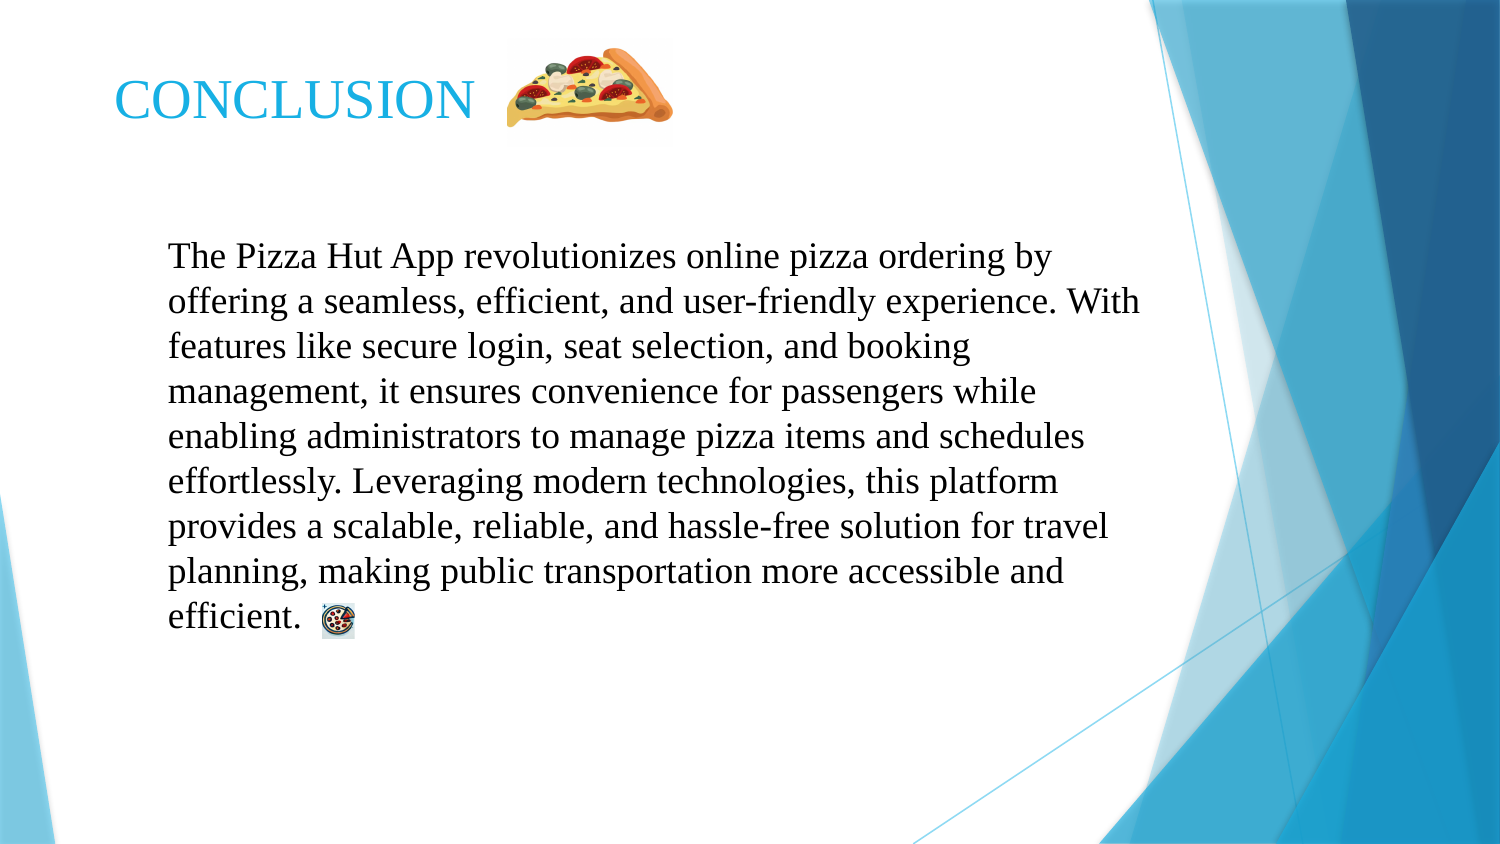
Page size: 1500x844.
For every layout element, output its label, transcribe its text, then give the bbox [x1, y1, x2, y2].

text_box The Pizza Hut App revolutionizes online pizza ordering by offering a seamless, efficient, and user-friendly experience. With features like secure login, seat selection, and booking management, it ensures convenience for passengers while enabling administrators to manage pizza items and schedules effortlessly. Leveraging modern technologies, this platform provides a scalable, reliable, and hassle-free solution for travel planning, making public transportation more accessible and efficient. [153, 223, 1182, 644]
title CONCLUSION [678, 47, 1363, 142]
picture [507, 38, 674, 148]
title CONCLUSION [99, 47, 502, 142]
picture [321, 602, 356, 639]
